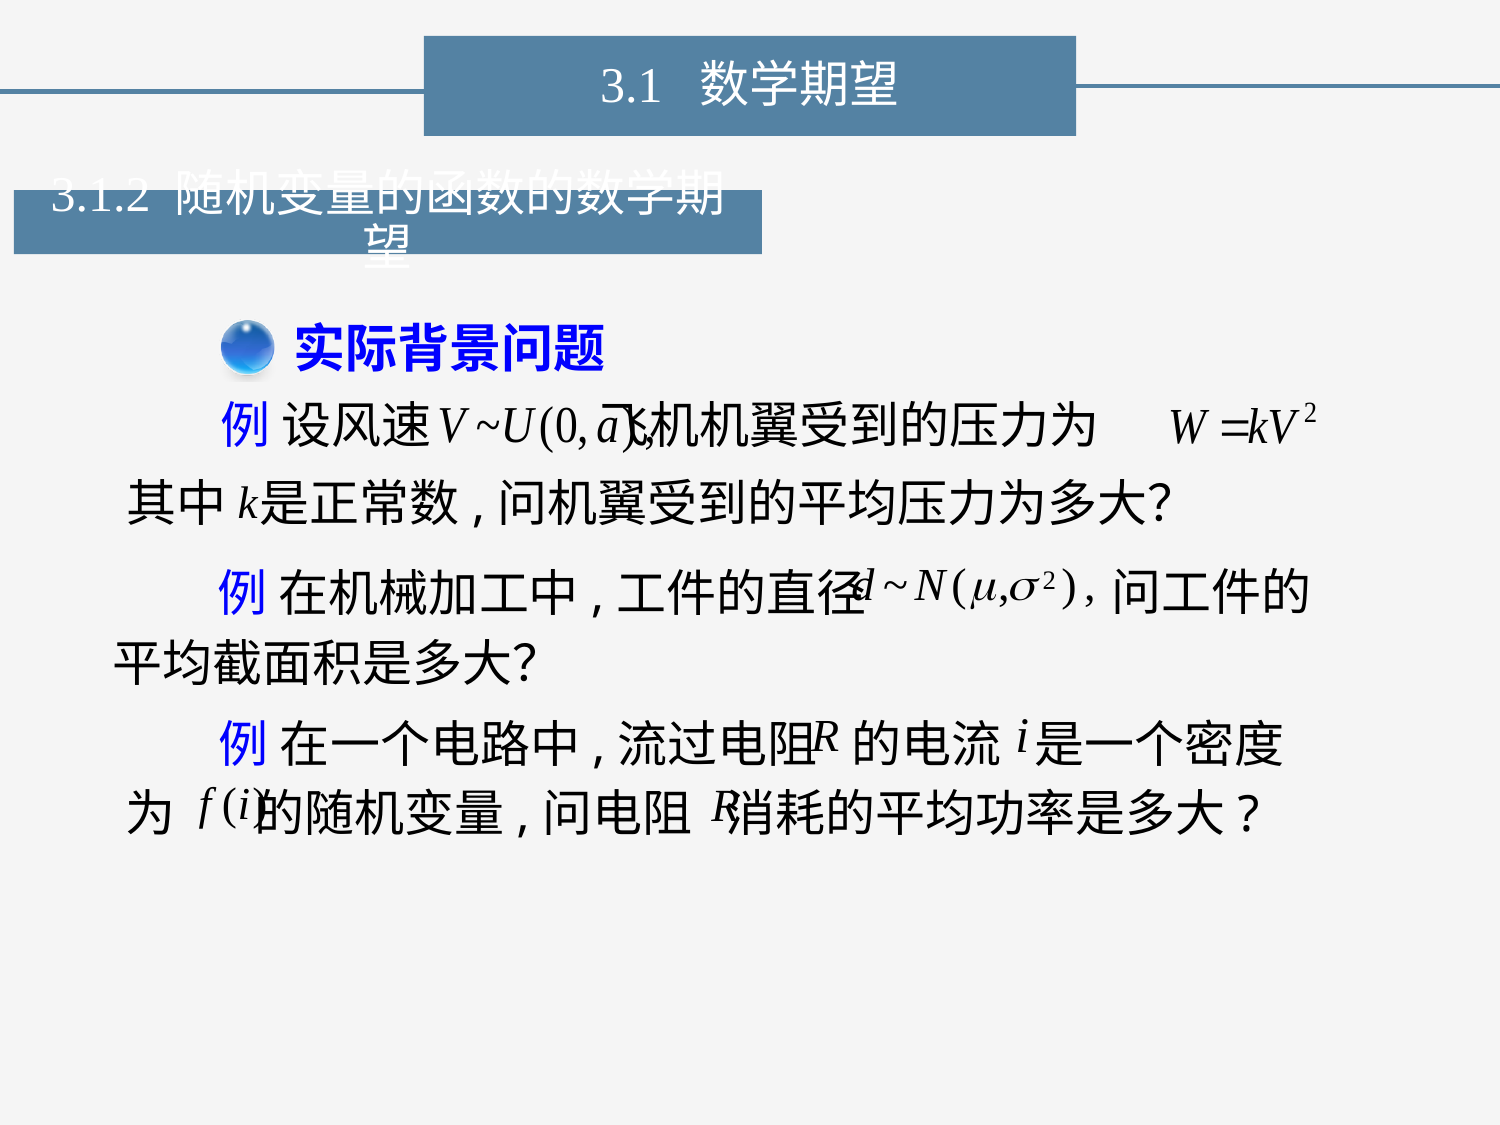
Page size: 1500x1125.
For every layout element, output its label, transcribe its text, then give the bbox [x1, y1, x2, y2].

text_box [110, 747, 1309, 850]
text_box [204, 692, 1344, 781]
text_box 3.1 数学期望 [423, 35, 1077, 136]
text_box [126, 471, 1263, 533]
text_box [217, 308, 631, 386]
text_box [202, 540, 1380, 624]
text_box 3.1.2 随机变量的函数的数学期望 [13, 190, 762, 255]
text_box 平均截面积是多大？ [32, 611, 631, 699]
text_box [205, 386, 1326, 468]
